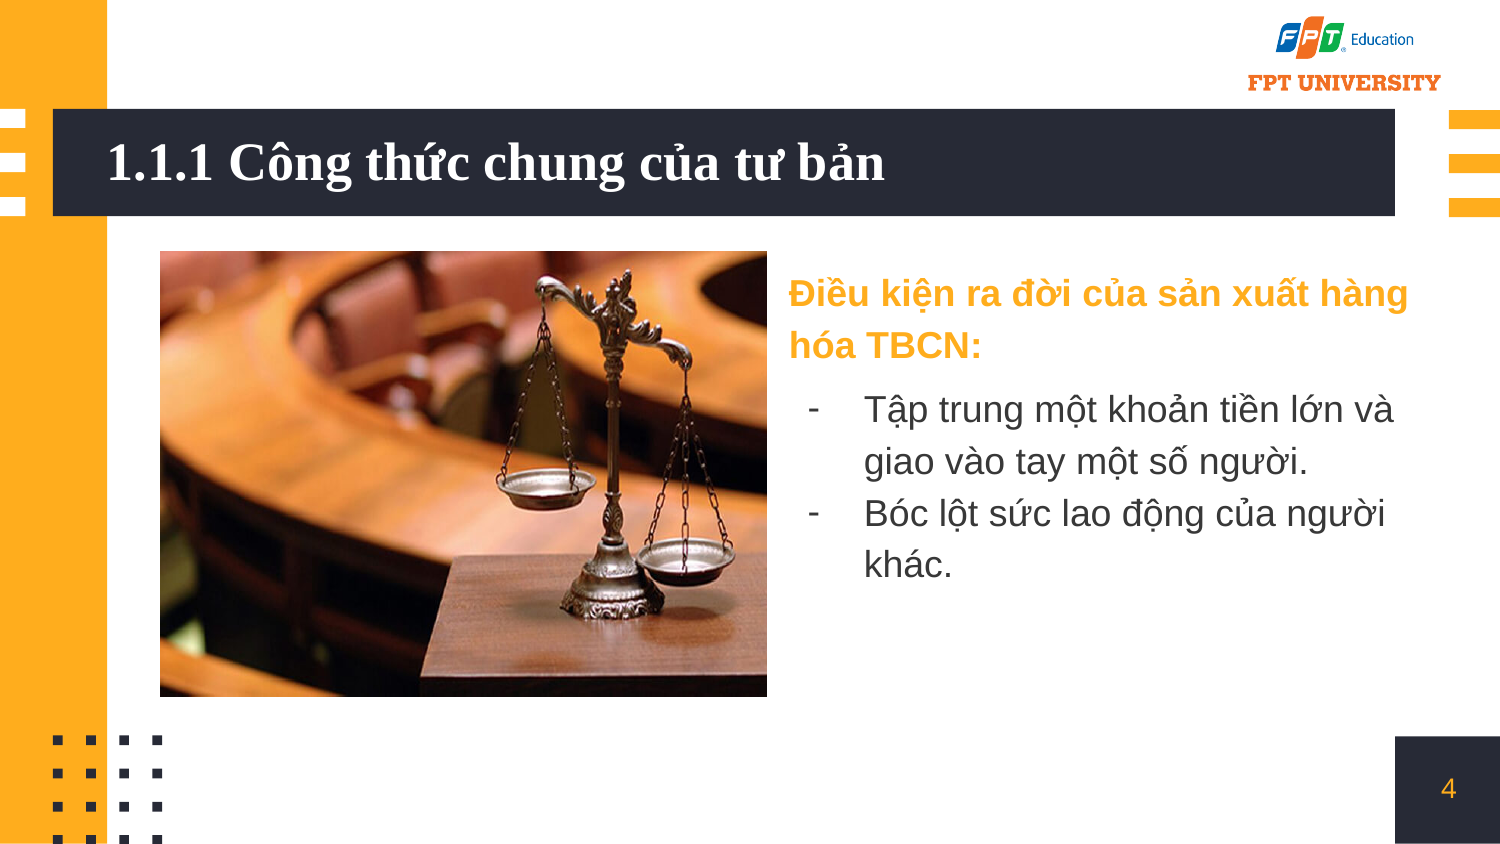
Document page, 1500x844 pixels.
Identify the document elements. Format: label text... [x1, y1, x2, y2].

title 1.1.1 Công thức chung của tư bản [106, 108, 1035, 217]
list Điều kiện ra đời của sản xuất hàng hóa TBCN: Tập trung một khoản tiền lớn và giao vào tay một số người. Bóc lột sức lao động của người khác. [788, 262, 1448, 737]
picture [1240, 1, 1449, 106]
picture [160, 251, 768, 698]
slide_number 4 [1395, 736, 1500, 844]
